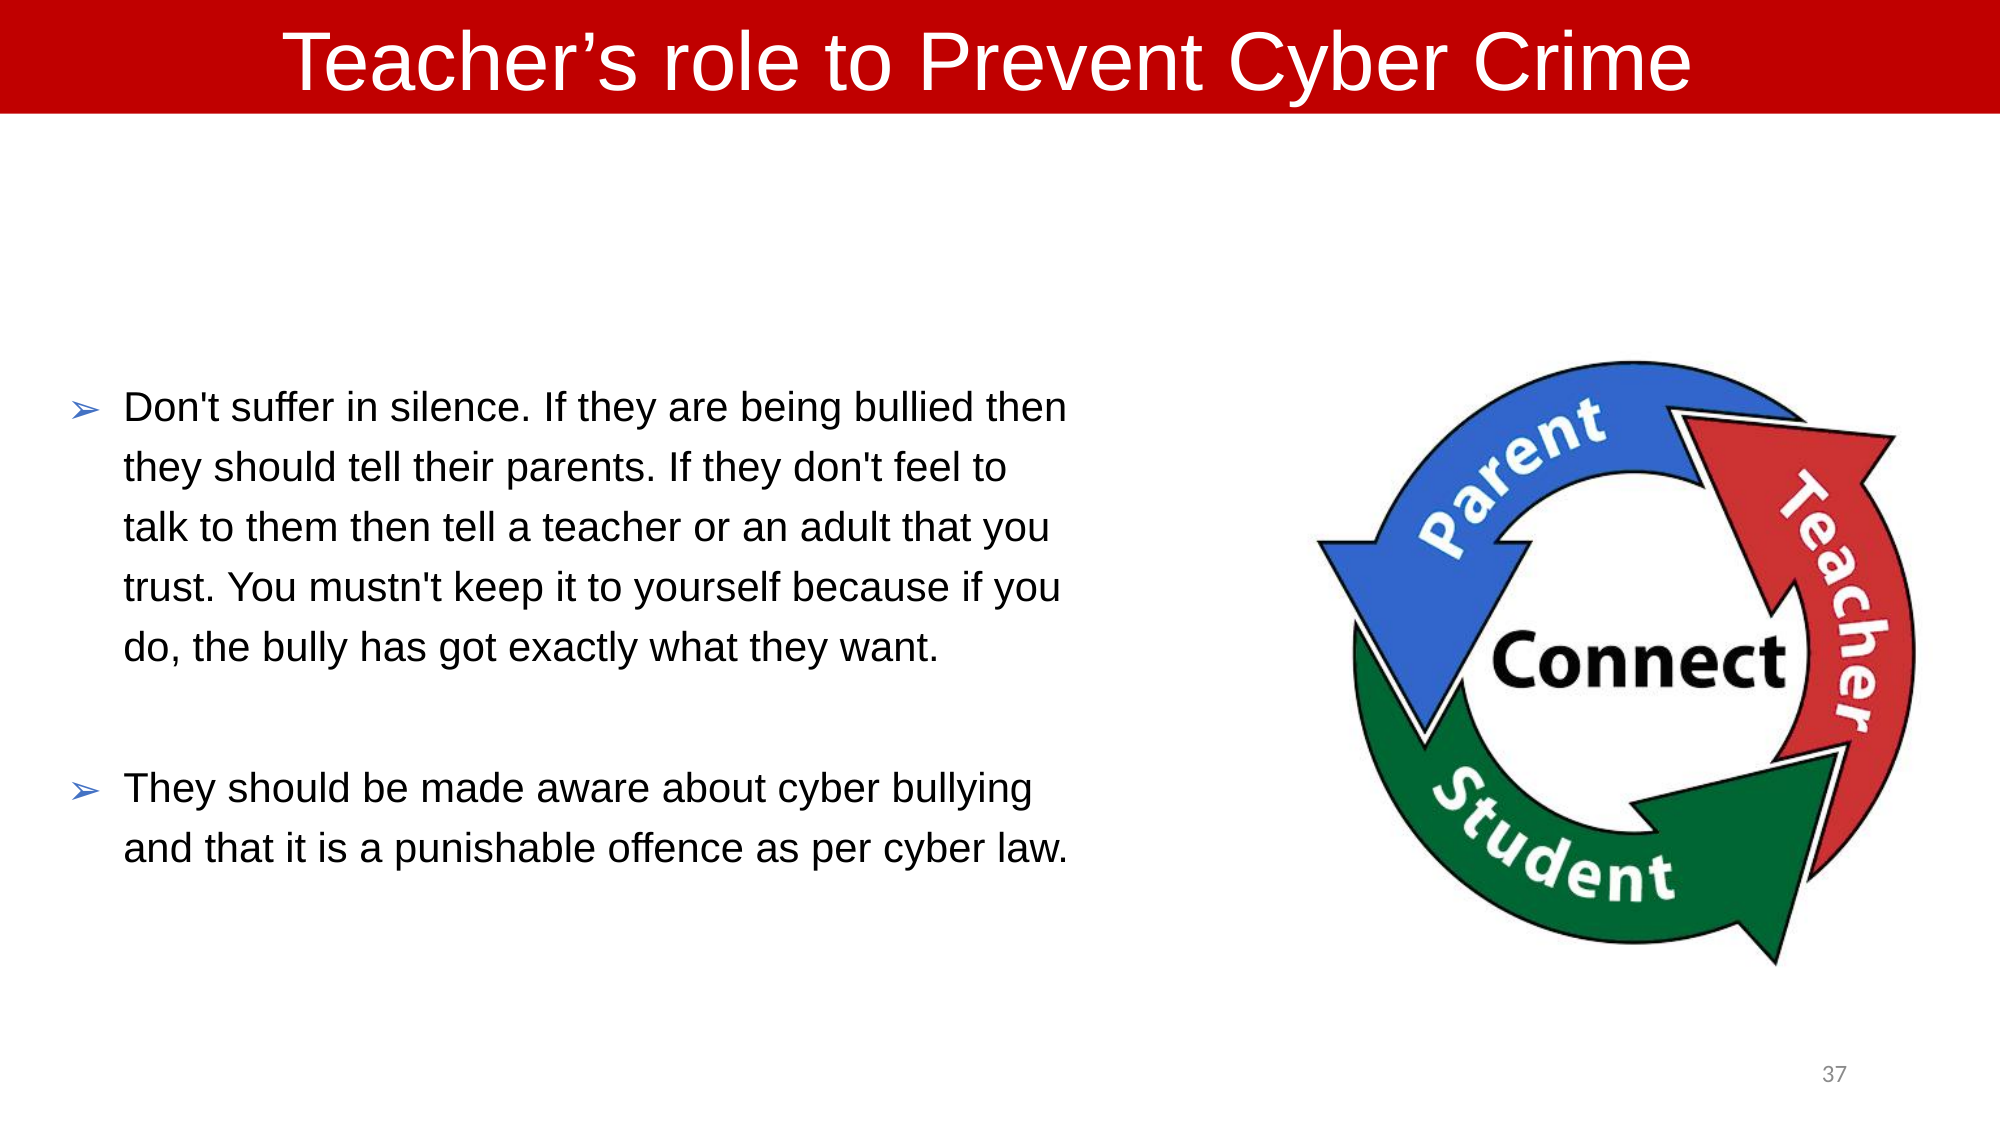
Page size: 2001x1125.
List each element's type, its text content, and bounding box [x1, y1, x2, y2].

slide_number 37 [1412, 1042, 1863, 1103]
list Don't suffer in silence. If they are being bullied then they should tell their parents. If they don't feel to talk to them then tell a teacher or an adult that you trust. You mustn't keep it to yourself because if you do, the bully has got exactly what they want. They should be made aware about cyber bullying and that it is a punishable offence as per cyber law. [0, 362, 1088, 1038]
text_box Teacher’s role to Prevent Cyber Crime [0, 0, 2000, 114]
picture [1287, 318, 1938, 988]
